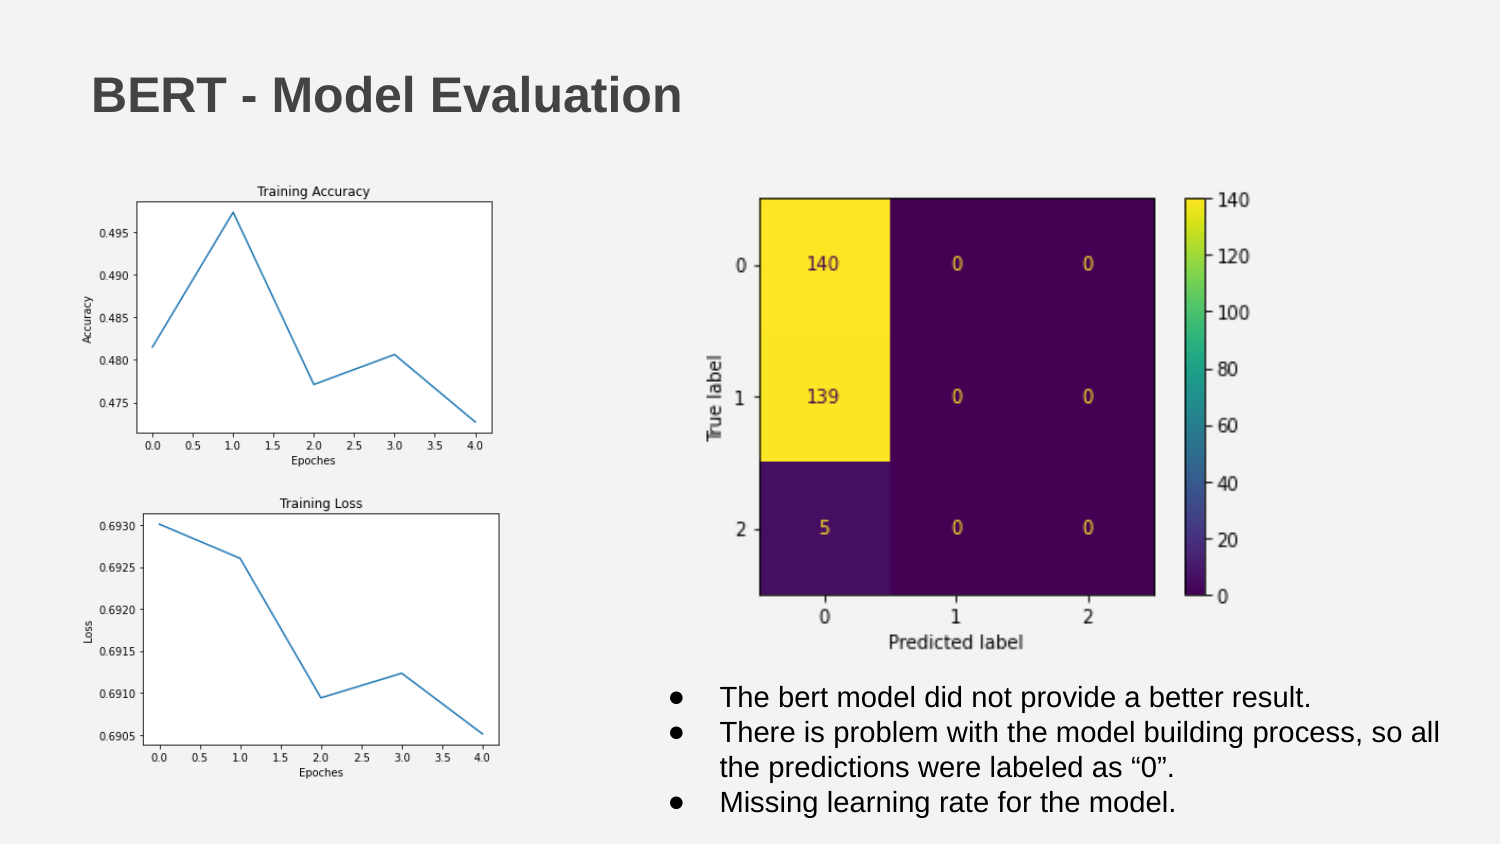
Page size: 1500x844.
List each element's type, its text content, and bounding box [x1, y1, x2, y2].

title BERT - Model Evaluation [76, 47, 1380, 130]
picture [75, 490, 506, 785]
text_box The bert model did not provide a better result. There is problem with the model building process, so all the predictions were labeled as “0”. Missing learning rate for the model. [629, 663, 1476, 834]
picture [75, 178, 498, 473]
picture [695, 179, 1263, 664]
